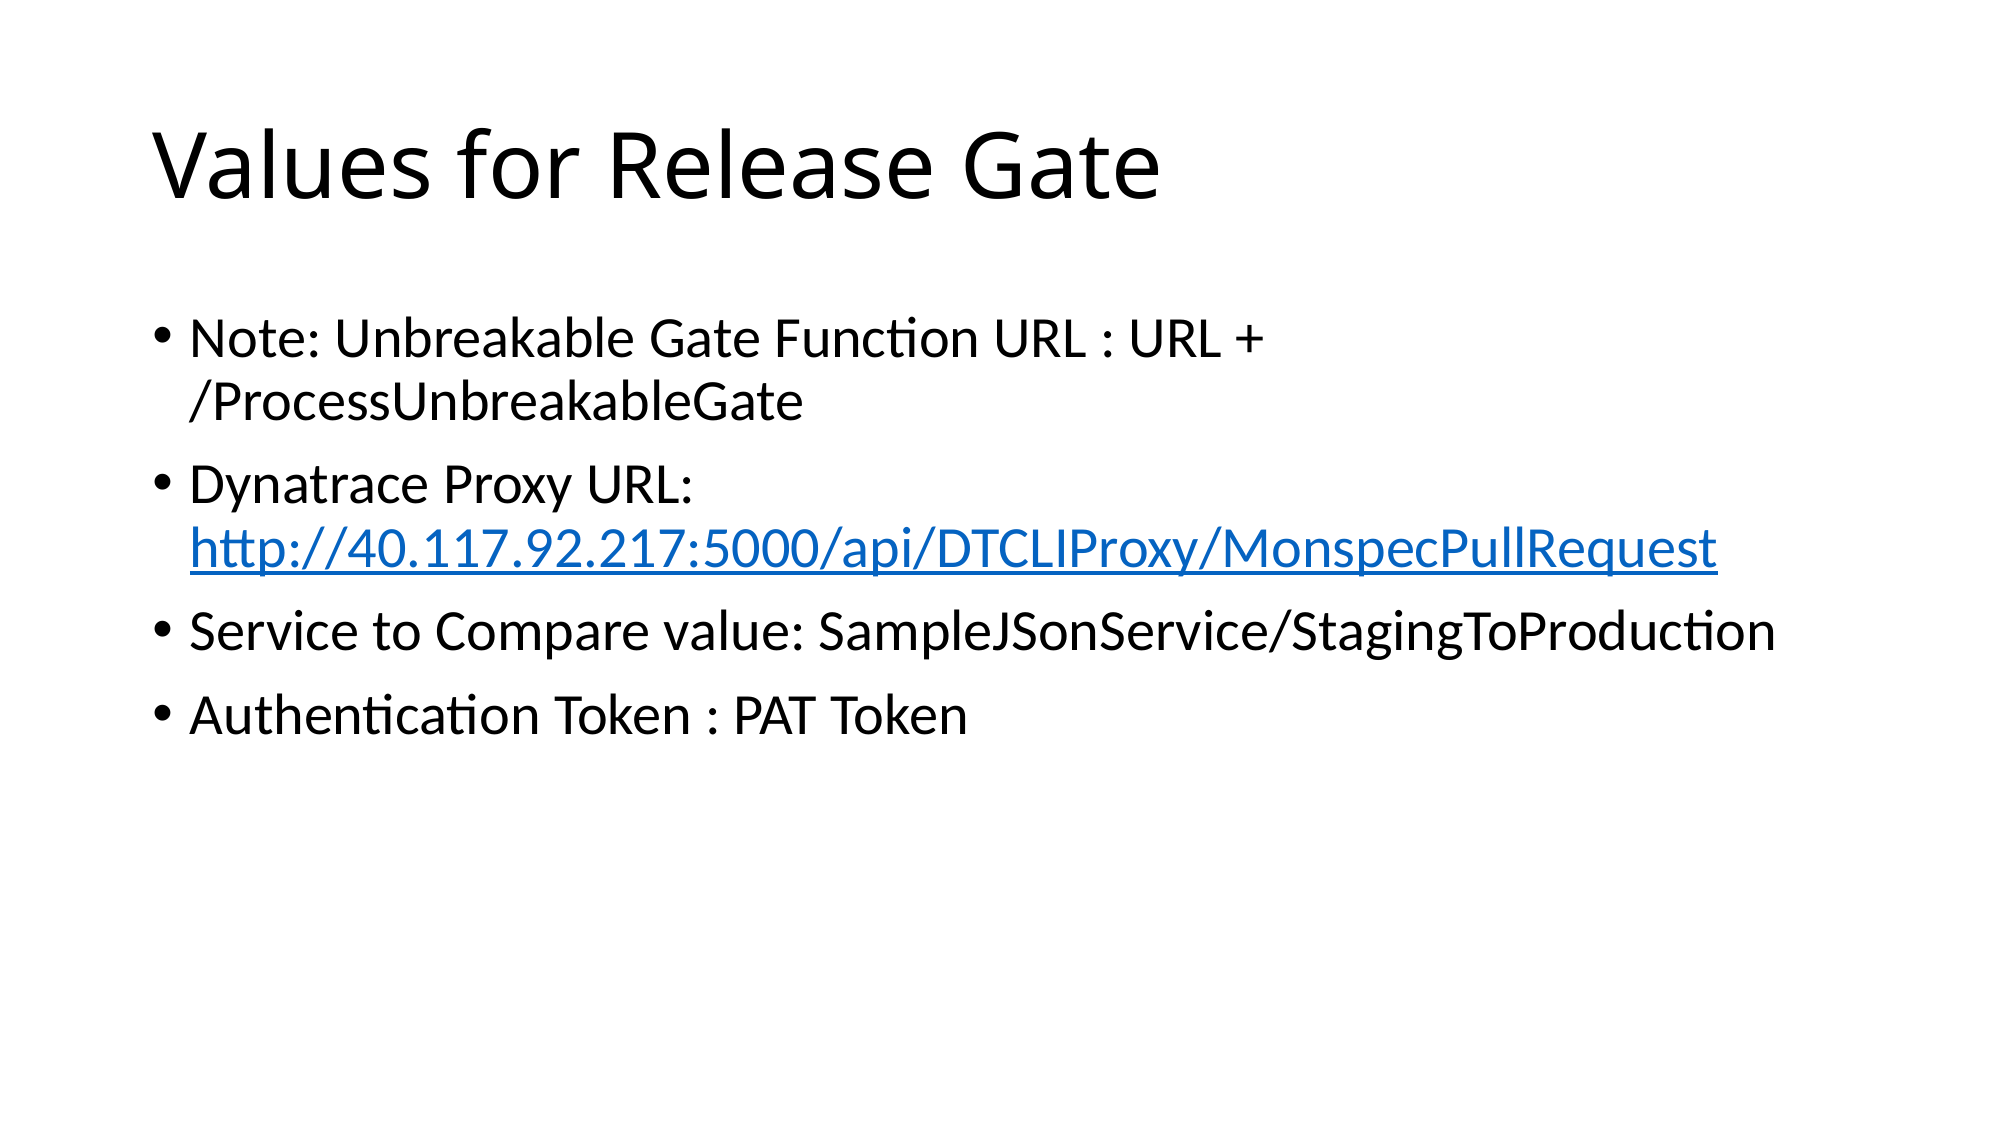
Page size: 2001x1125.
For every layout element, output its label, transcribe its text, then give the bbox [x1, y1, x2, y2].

list Note: Unbreakable Gate Function URL : URL + /ProcessUnbreakableGate Dynatrace Proxy URL: http://40.117.92.217:5000/api/DTCLIProxy/MonspecPullRequest Service to Compare value: SampleJSonService/StagingToProduction Authentication Token : PAT Token [137, 299, 1863, 1014]
title Values for Release Gate [137, 59, 1863, 278]
